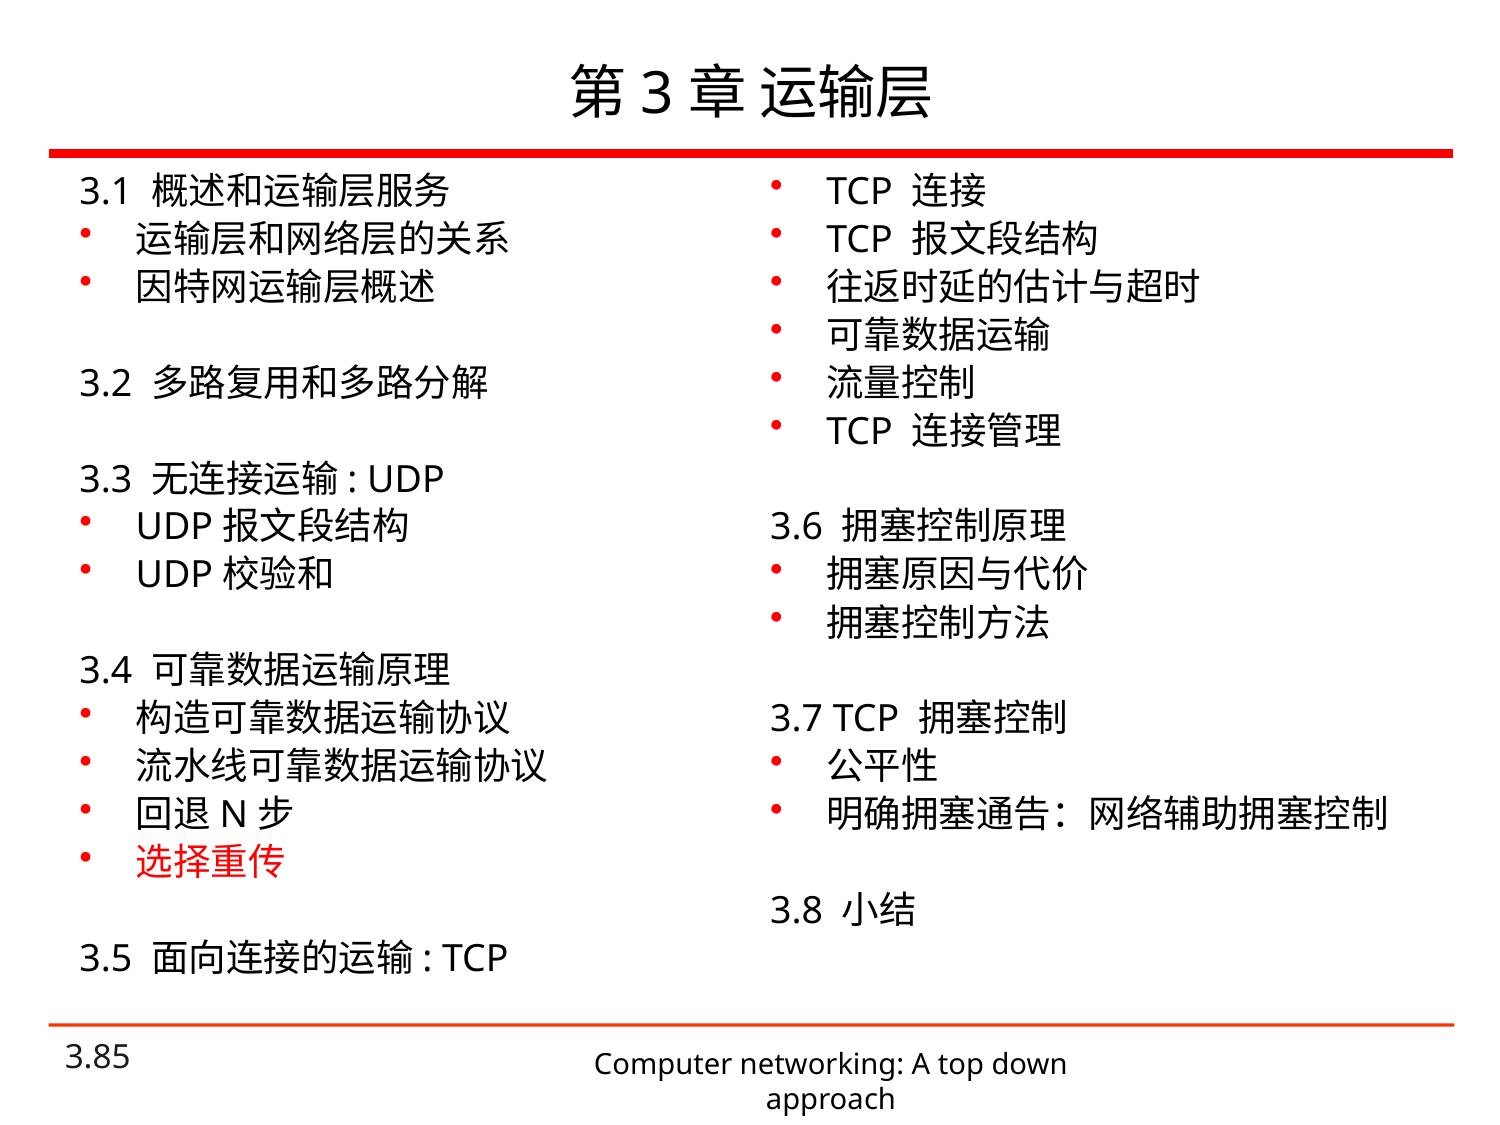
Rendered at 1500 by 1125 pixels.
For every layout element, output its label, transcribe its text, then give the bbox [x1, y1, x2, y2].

list TCP 连接 TCP 报文段结构 往返时延的估计与超时 可靠数据运输 流量控制 TCP 连接管理 3.6 拥塞控制原理 拥塞原因与代价 拥塞控制方法 3.7 TCP 拥塞控制 公平性 明确拥塞通告：网络辅助拥塞控制 3.8 小结 [754, 164, 1448, 1000]
list 3.1 概述和运输层服务 运输层和网络层的关系 因特网运输层概述 3.2 多路复用和多路分解 3.3 无连接运输: UDP UDP报文段结构 UDP校验和 3.4 可靠数据运输原理 构造可靠数据运输协议 流水线可靠数据运输协议 回退N步 选择重传 3.5 面向连接的运输: TCP [64, 164, 728, 1018]
title 第3章 运输层 [59, 37, 1443, 143]
footer Computer networking: A top down approach [512, 1037, 1150, 1089]
